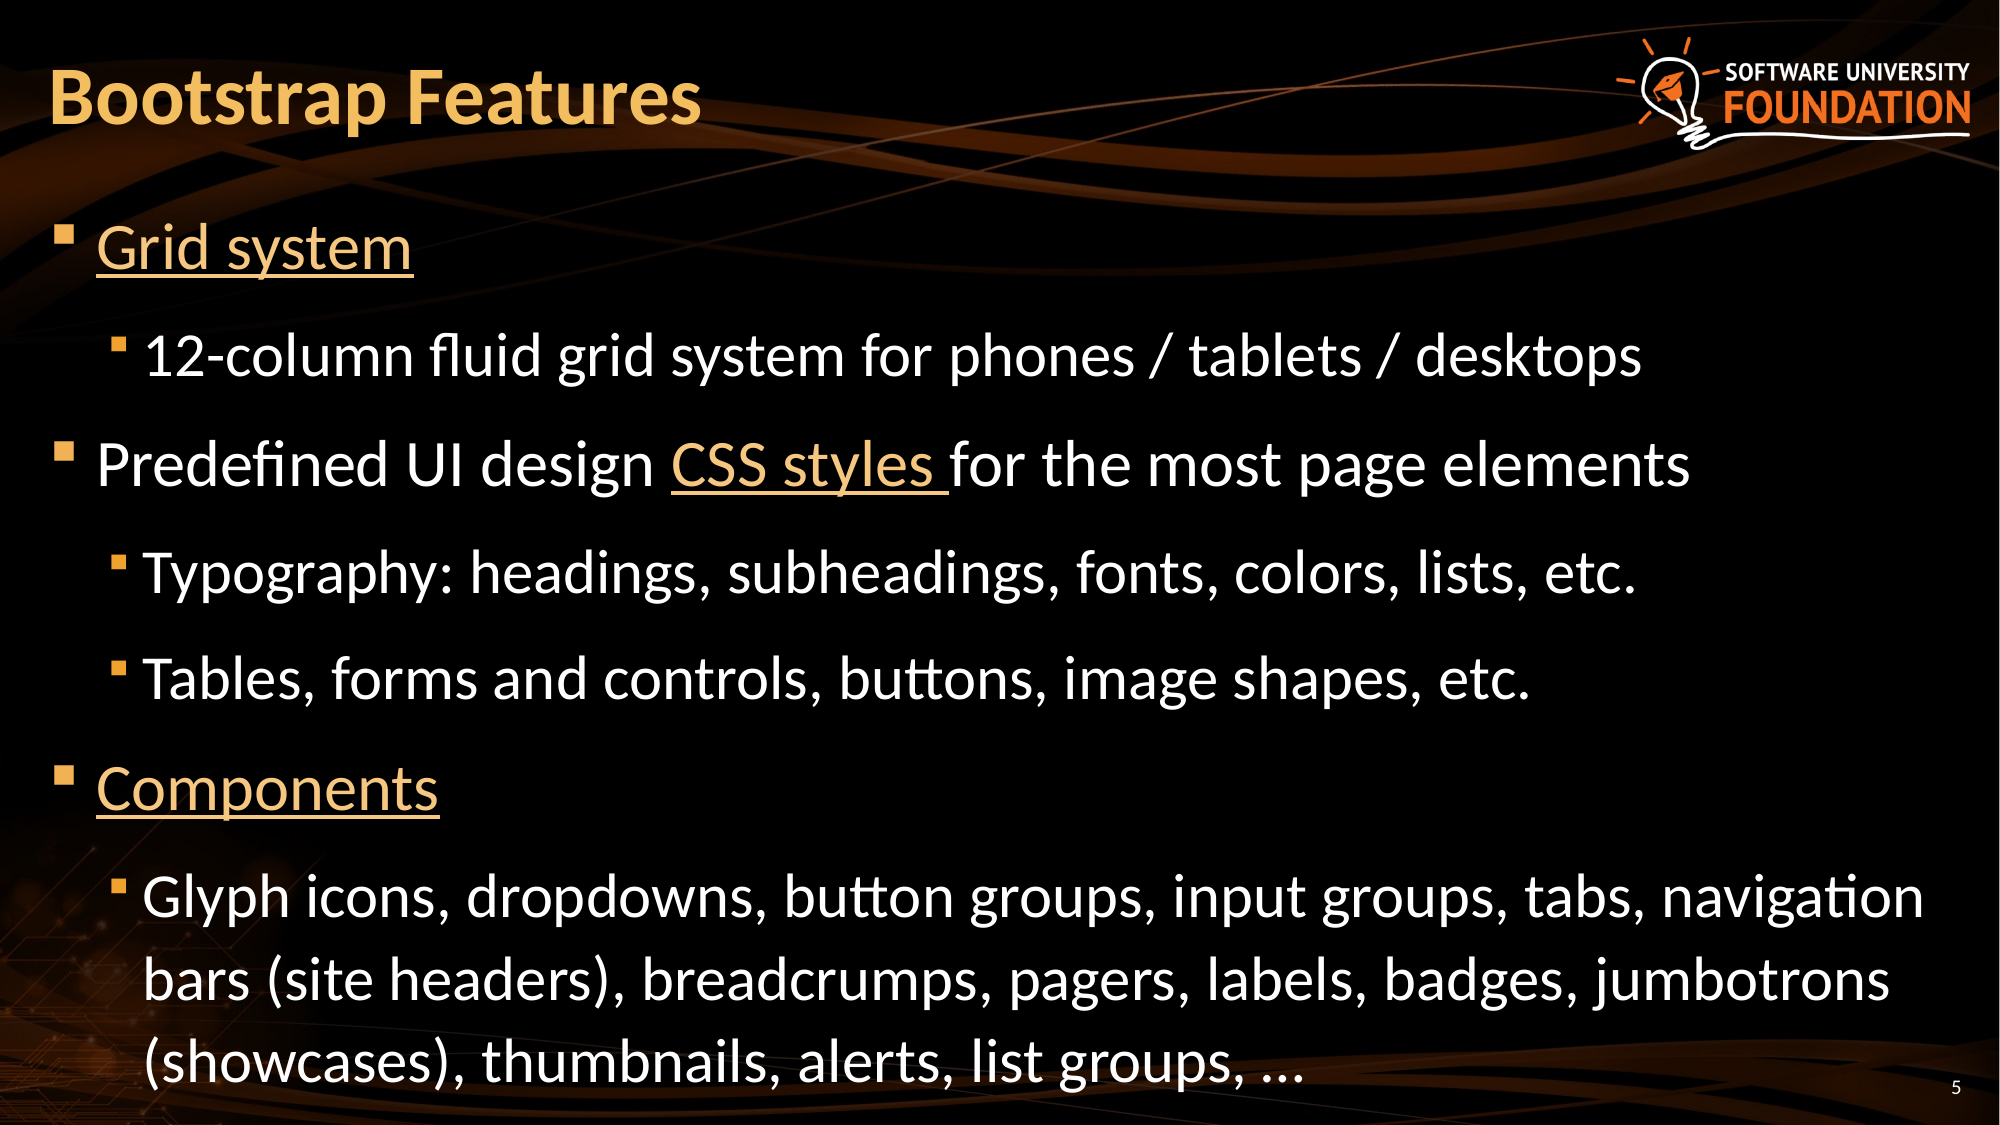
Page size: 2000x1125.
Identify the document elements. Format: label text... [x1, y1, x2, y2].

picture [0, 0, 2000, 1125]
title Bootstrap Features [30, 6, 1602, 189]
list Grid system 12-column fluid grid system for phones / tablets / desktops Predefined UI design CSS styles for the most page elements Typography: headings, subheadings, fonts, colors, lists, etc. Tables, forms and controls, buttons, image shapes, etc. Components Glyph icons, dropdowns, button groups, input groups, tabs, navigation bars (site headers), breadcrumps, pagers, labels, badges, jumbotrons (showcases), thumbnails, alerts, list groups, … [31, 188, 1968, 1103]
